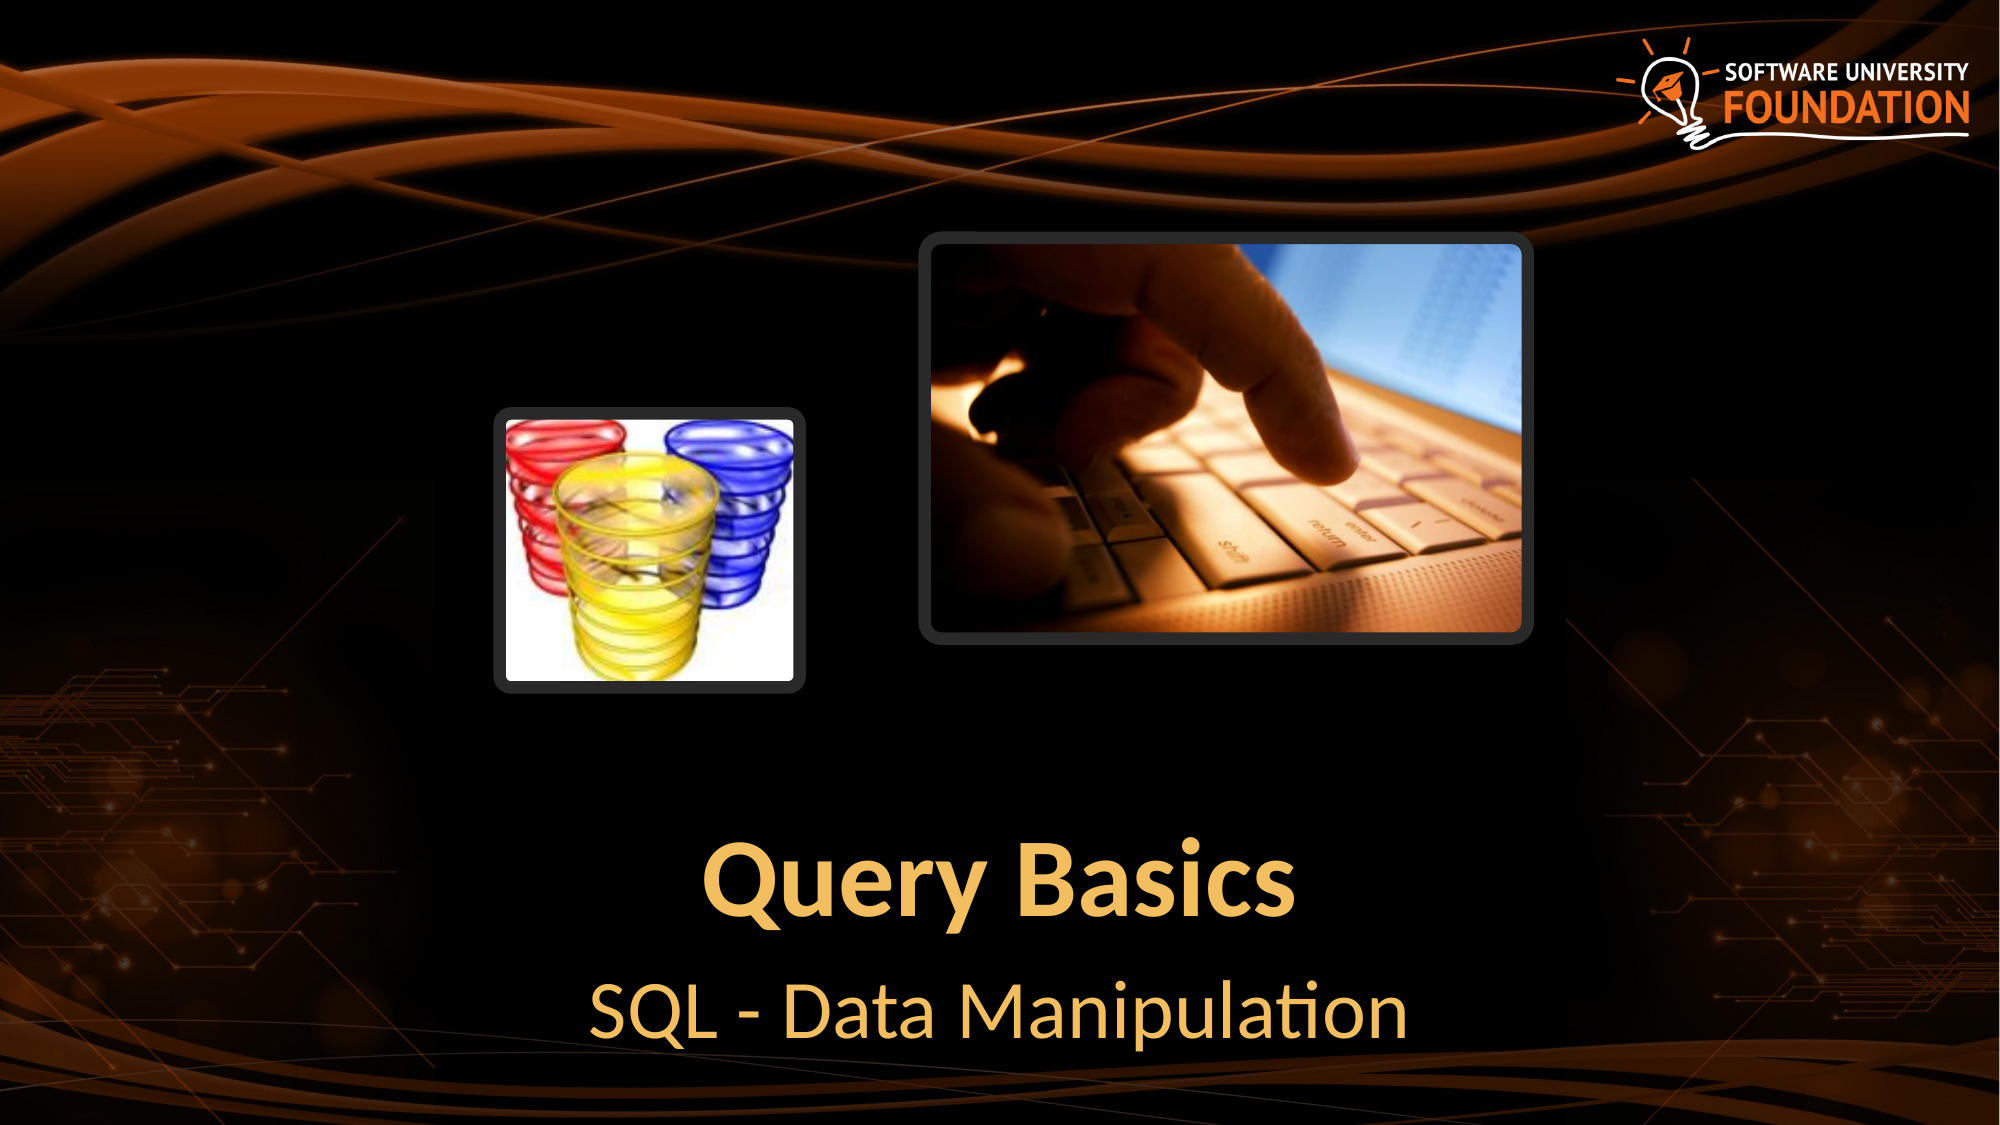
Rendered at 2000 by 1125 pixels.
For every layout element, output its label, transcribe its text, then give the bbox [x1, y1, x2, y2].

picture [0, 0, 2000, 1125]
title Query Basics [149, 812, 1850, 944]
list SQL - Data Manipulation [149, 944, 1850, 1062]
